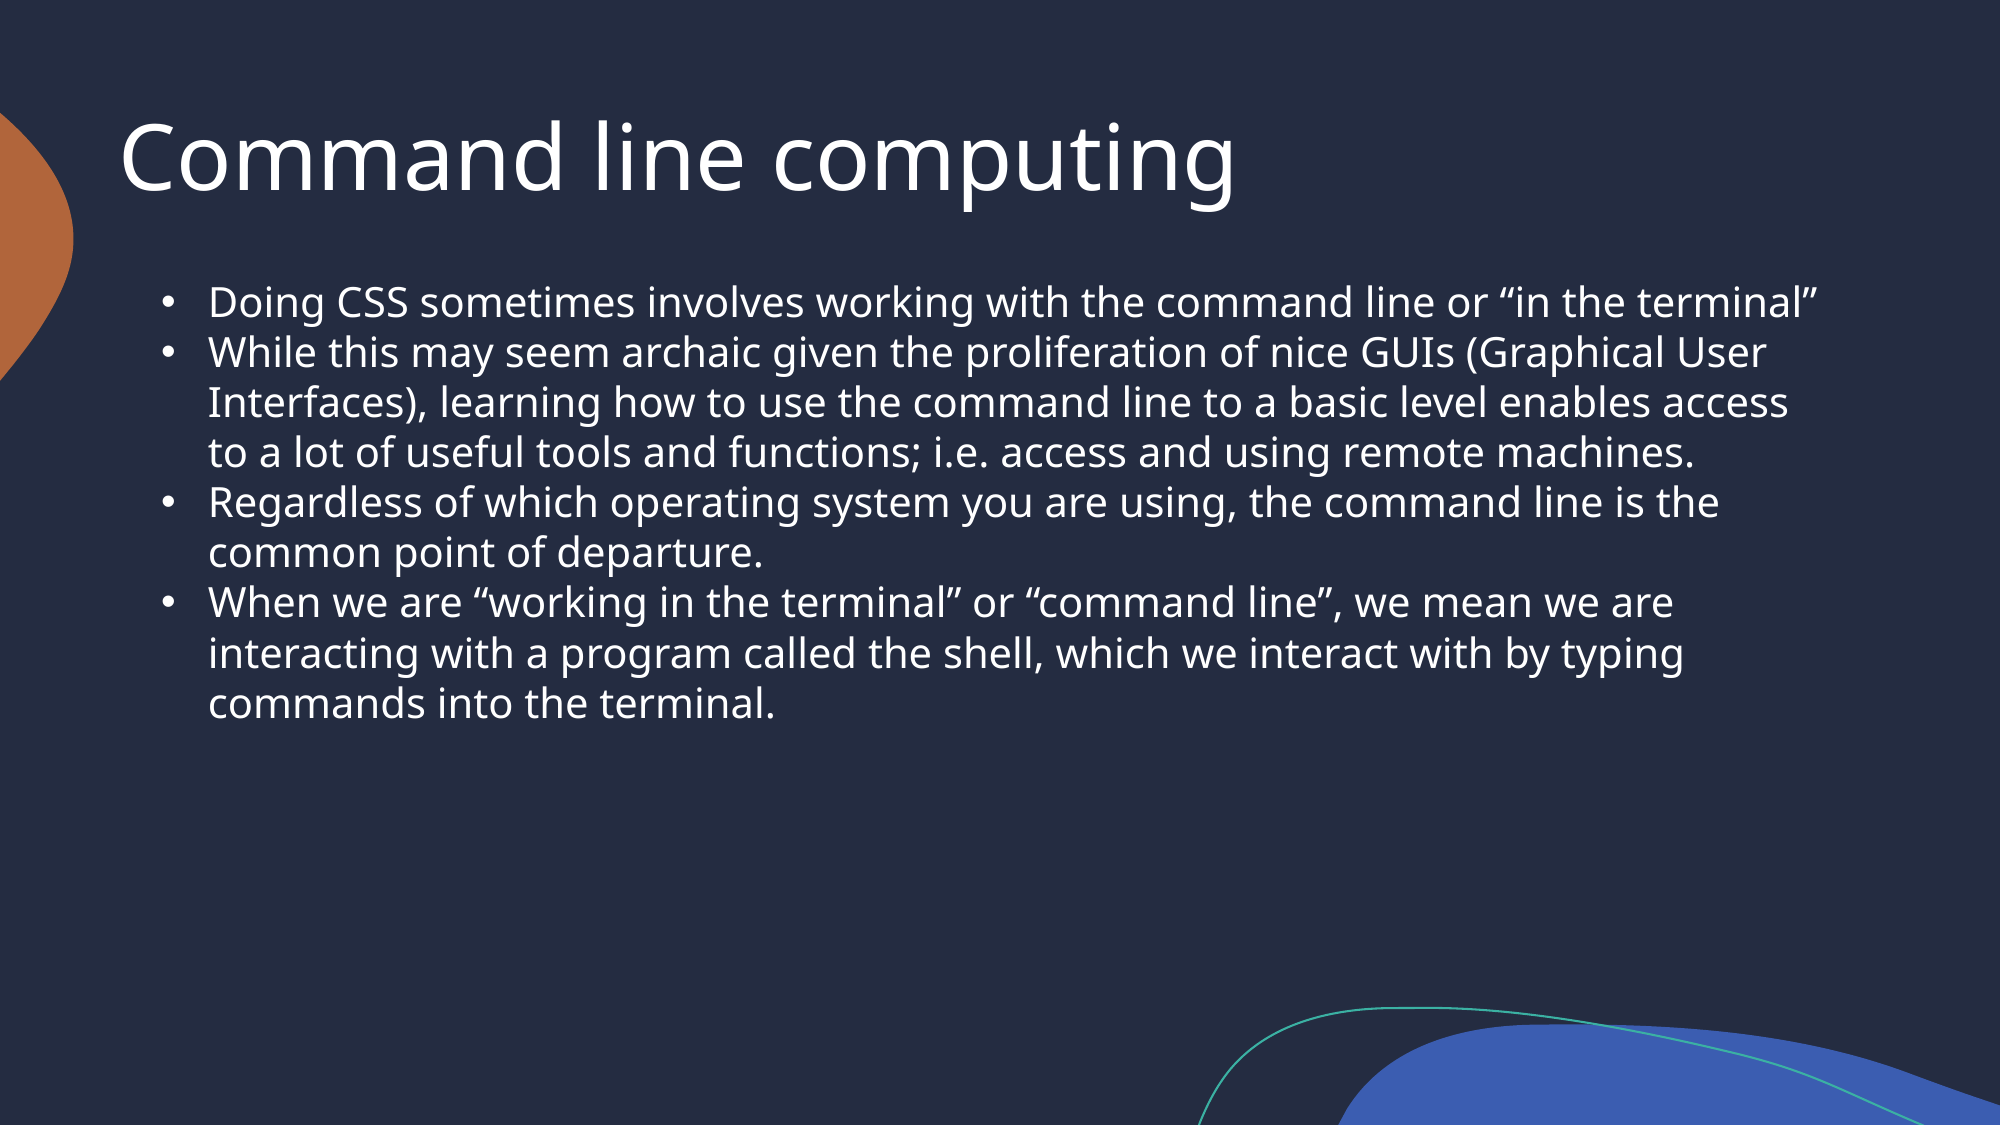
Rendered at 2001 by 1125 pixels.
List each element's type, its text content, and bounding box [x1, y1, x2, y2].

text_box [27, 295, 1122, 902]
text_box Doing CSS sometimes involves working with the command line or “in the terminal” While this may seem archaic given the proliferation of nice GUIs (Graphical User Interfaces), learning how to use the command line to a basic level enables access to a lot of useful tools and functions; i.e. access and using remote machines. Regardless of which operating system you are using, the command line is the common point of departure. When we are “working in the terminal” or “command line”, we mean we are interacting with a program called the shell, which we interact with by typing commands into the terminal. [146, 268, 1854, 734]
title Command line computing [103, 35, 1854, 286]
